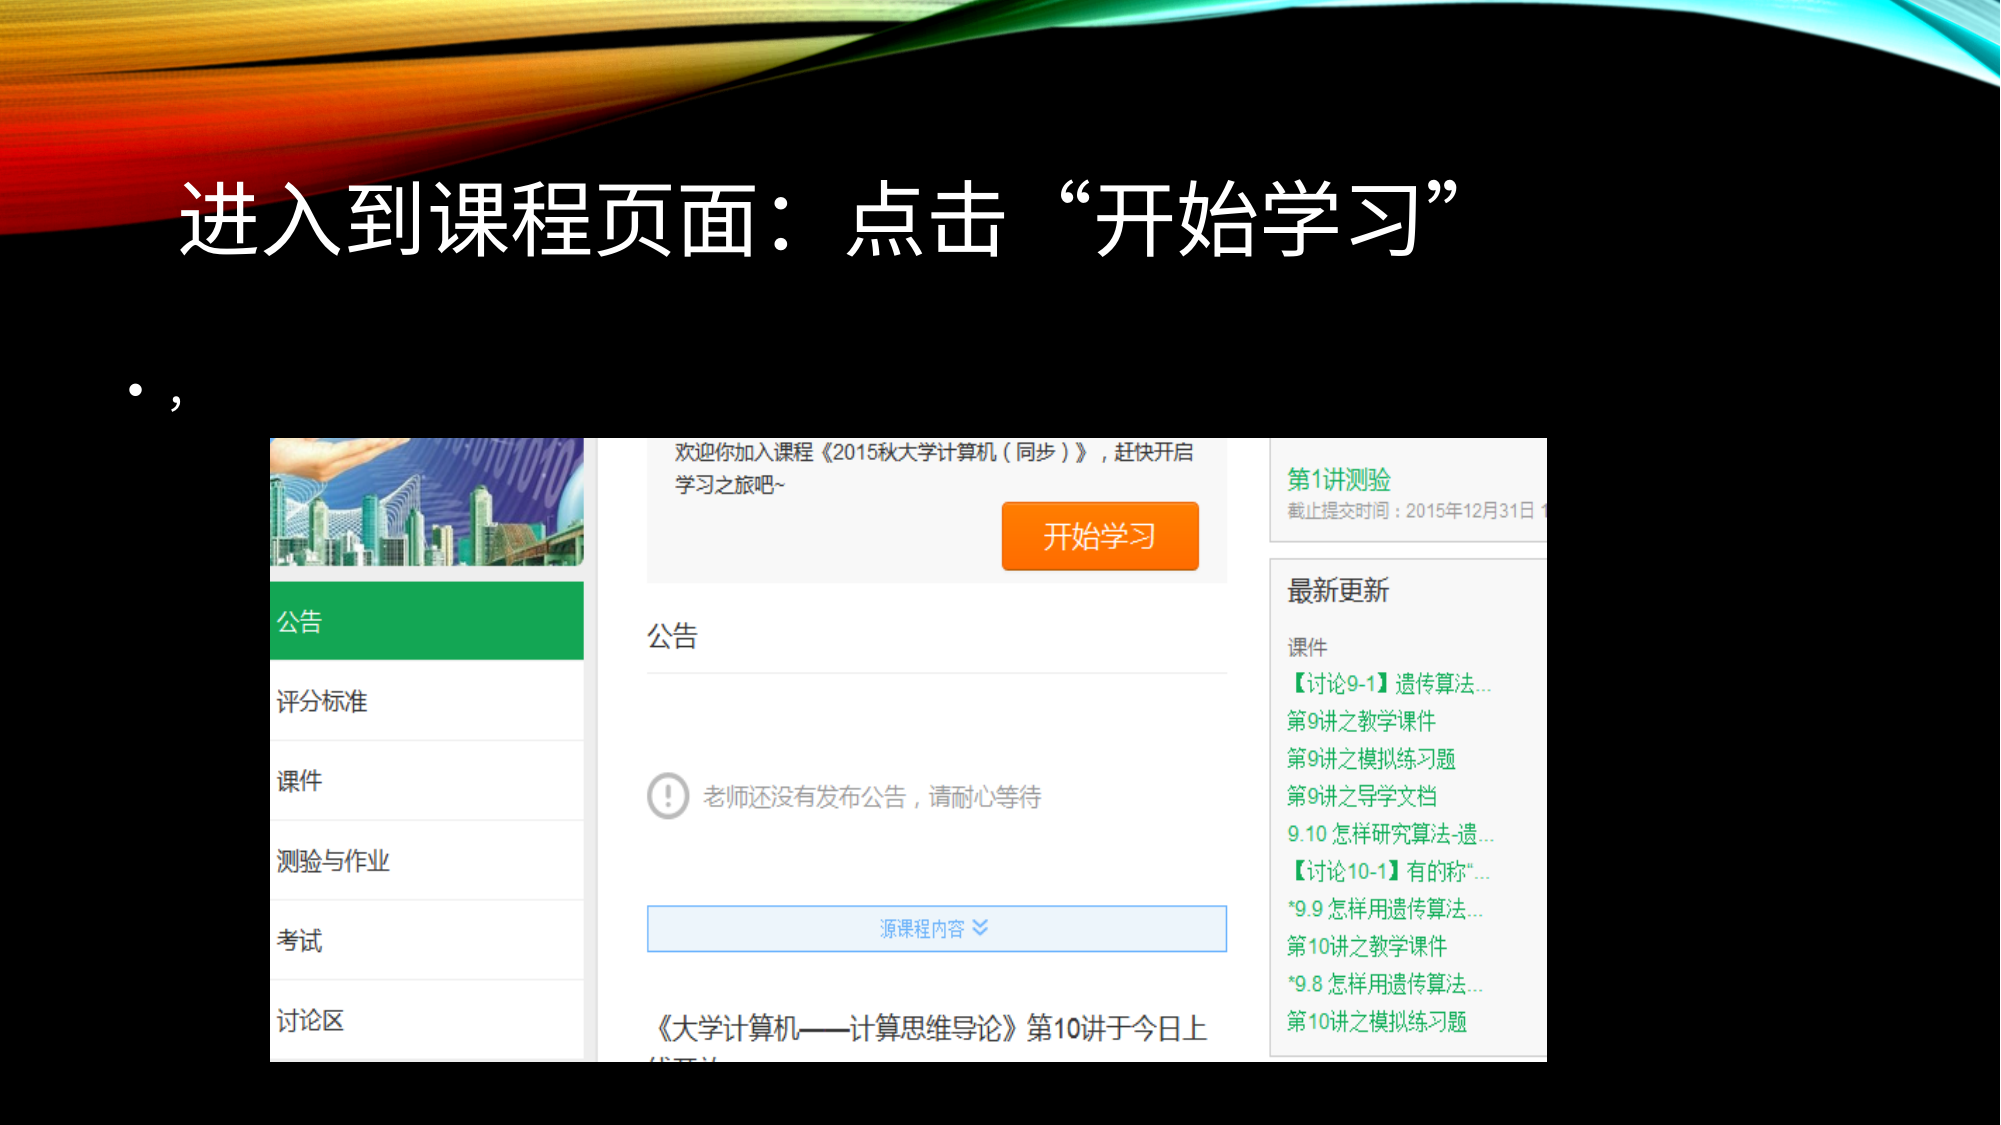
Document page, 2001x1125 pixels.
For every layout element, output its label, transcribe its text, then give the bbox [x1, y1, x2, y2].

picture [269, 438, 1547, 1062]
title 进入到课程页面：点击“开始学习” [162, 117, 1608, 330]
picture [0, 0, 2000, 237]
list ， [112, 360, 1888, 1021]
